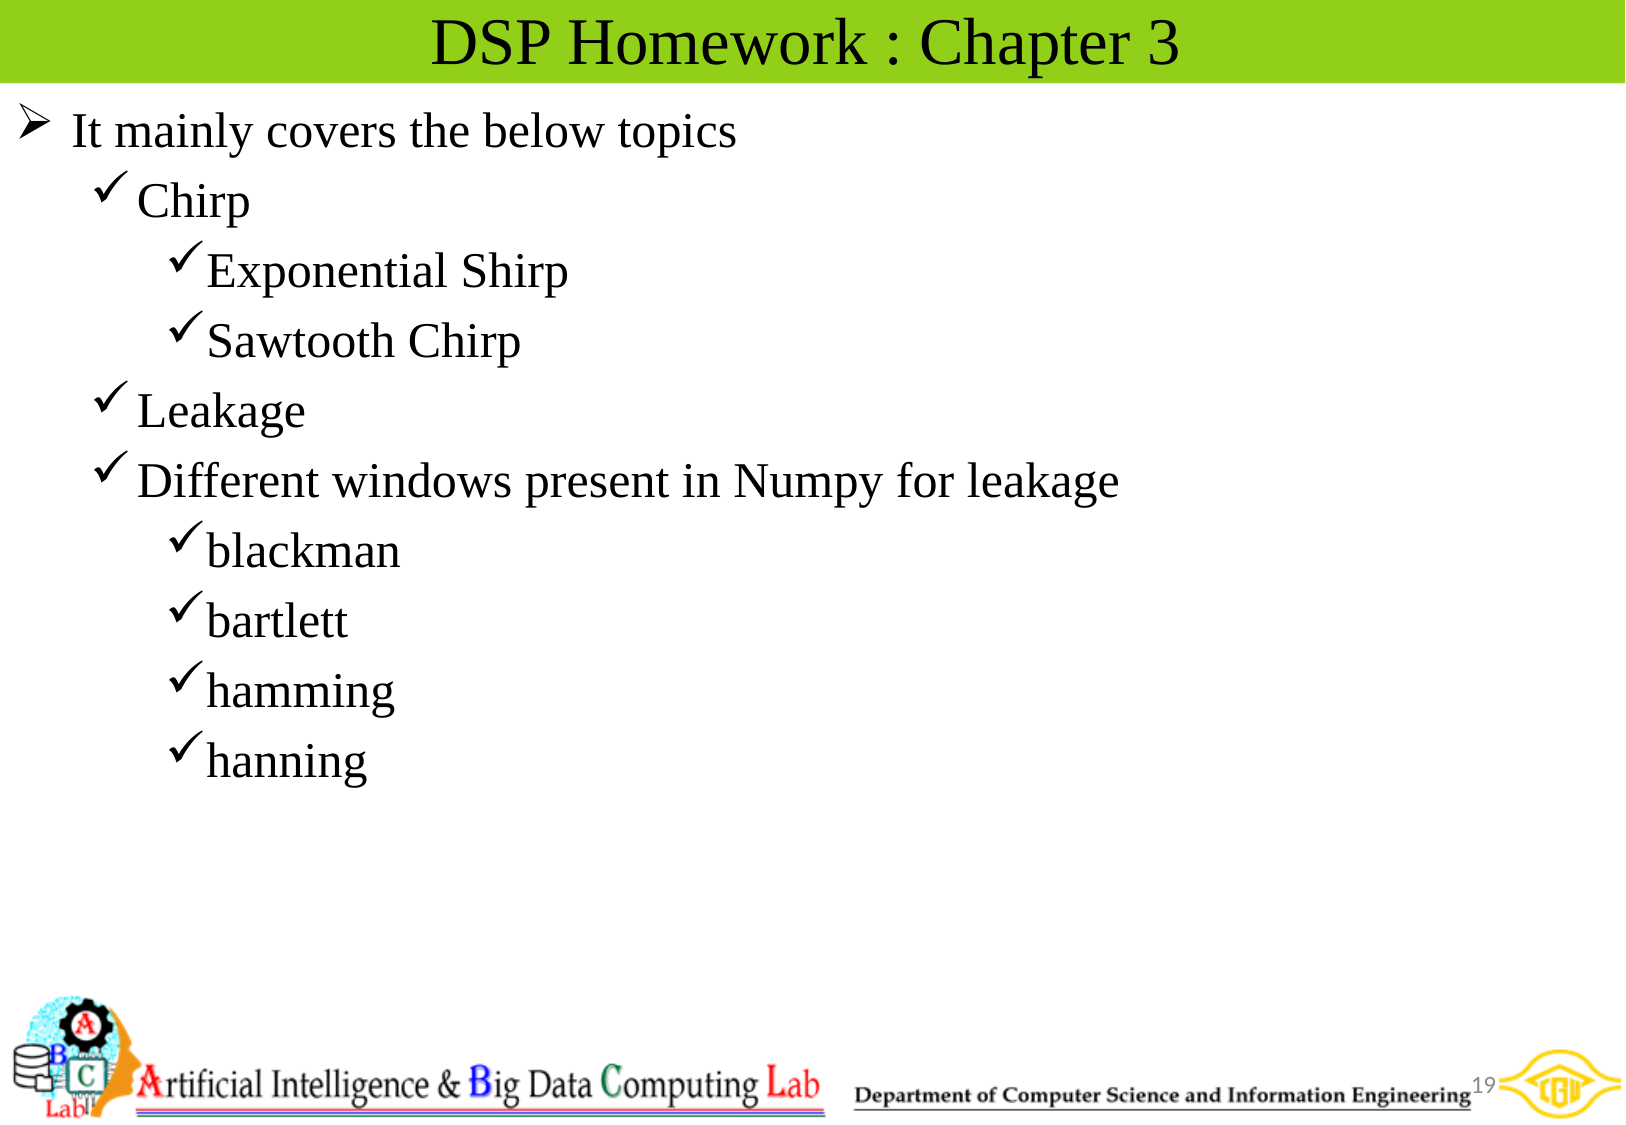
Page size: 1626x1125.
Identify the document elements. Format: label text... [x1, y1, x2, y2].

list It mainly covers the below topics Chirp Exponential Shirp Sawtooth Chirp Leakage Different windows present in Numpy for leakage blackman bartlett hamming hanning [0, 90, 1625, 953]
title DSP Homework : Chapter 3 [75, 0, 1538, 75]
slide_number 19 [1436, 1053, 1512, 1114]
picture [0, 0, 1626, 1125]
